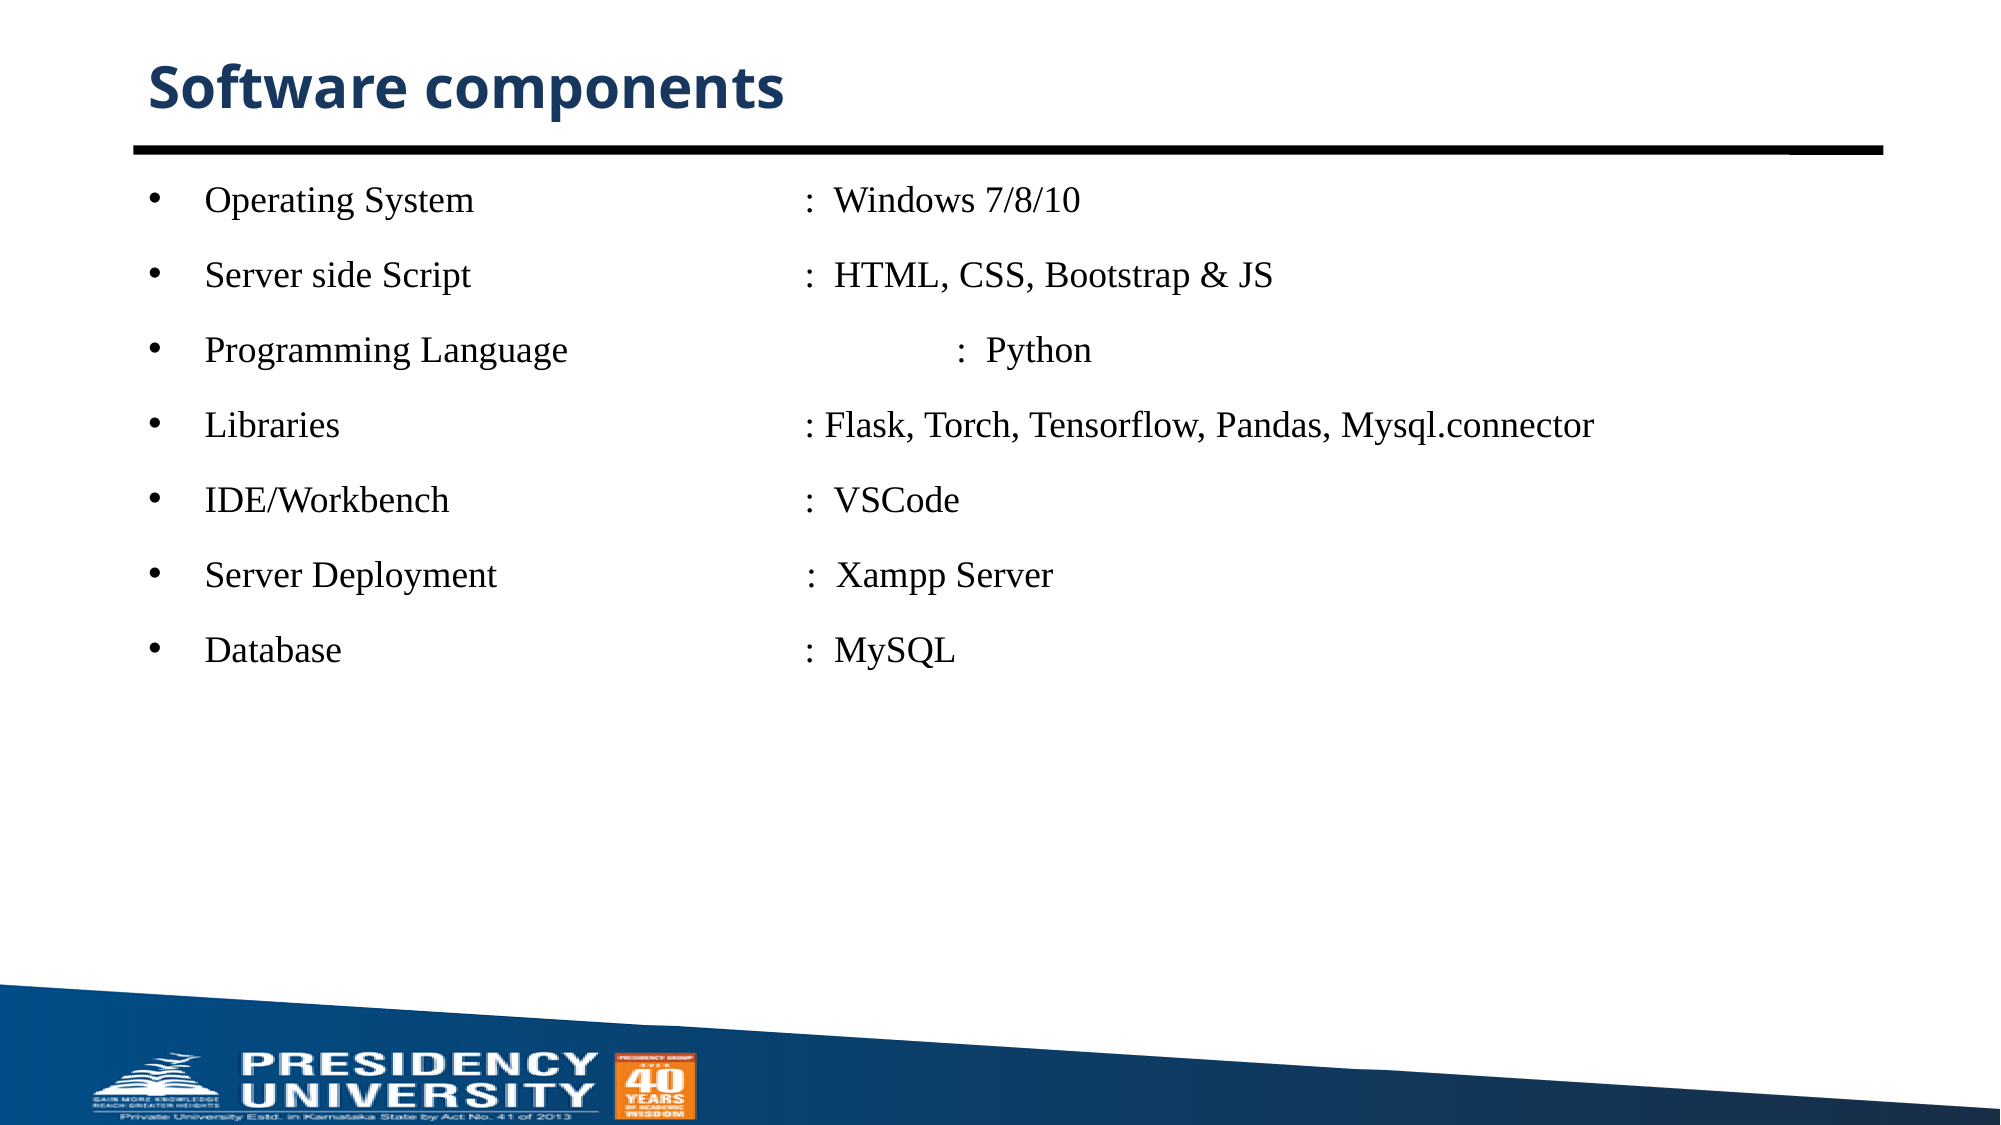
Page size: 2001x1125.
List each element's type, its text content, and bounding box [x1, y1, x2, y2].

title Software components [133, 45, 1884, 125]
list Operating System : Windows 7/8/10 Server side Script : HTML, CSS, Bootstrap & JS Programming Language : Python Libraries : Flask, Torch, Tensorflow, Pandas, Mysql.connector IDE/Workbench : VSCode Server Deployment : Xampp Server Database : MySQL [133, 144, 2000, 958]
picture [0, 982, 2000, 1125]
